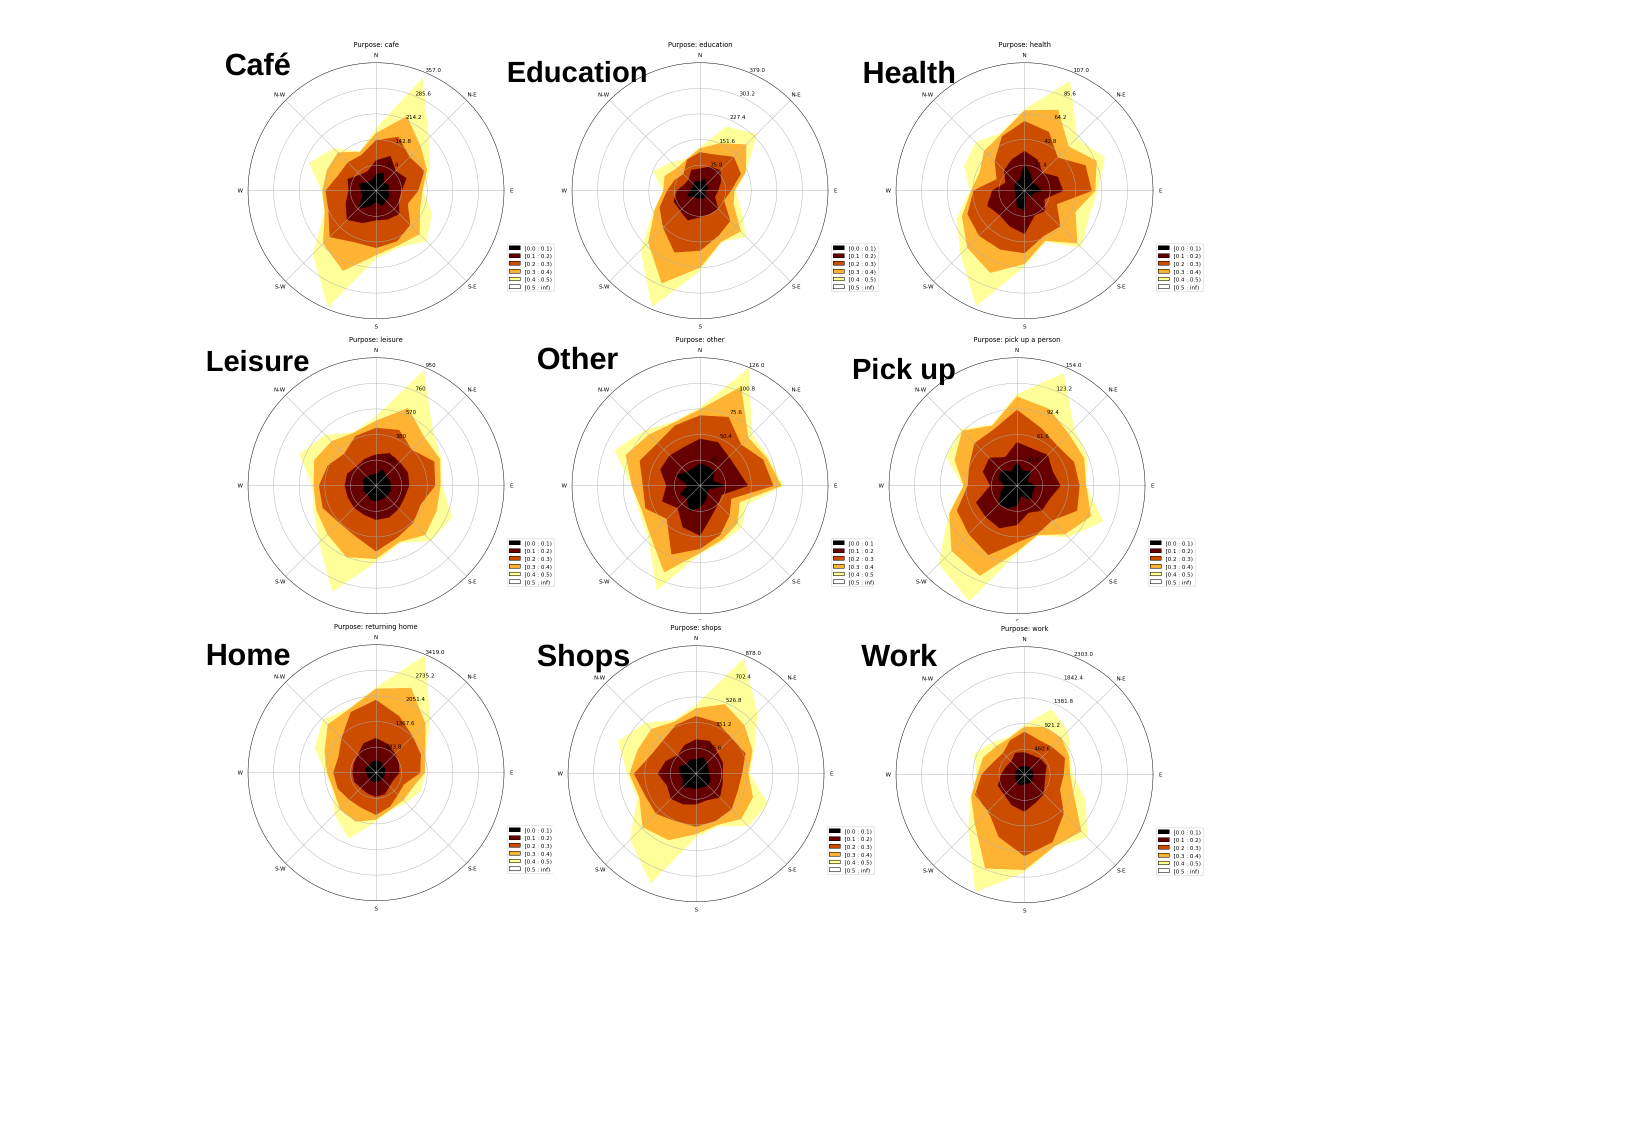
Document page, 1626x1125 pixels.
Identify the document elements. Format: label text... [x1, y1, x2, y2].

text_box Café [210, 37, 233, 89]
text_box Leisure [191, 334, 233, 385]
picture [232, 37, 1207, 917]
text_box Home [191, 627, 232, 680]
